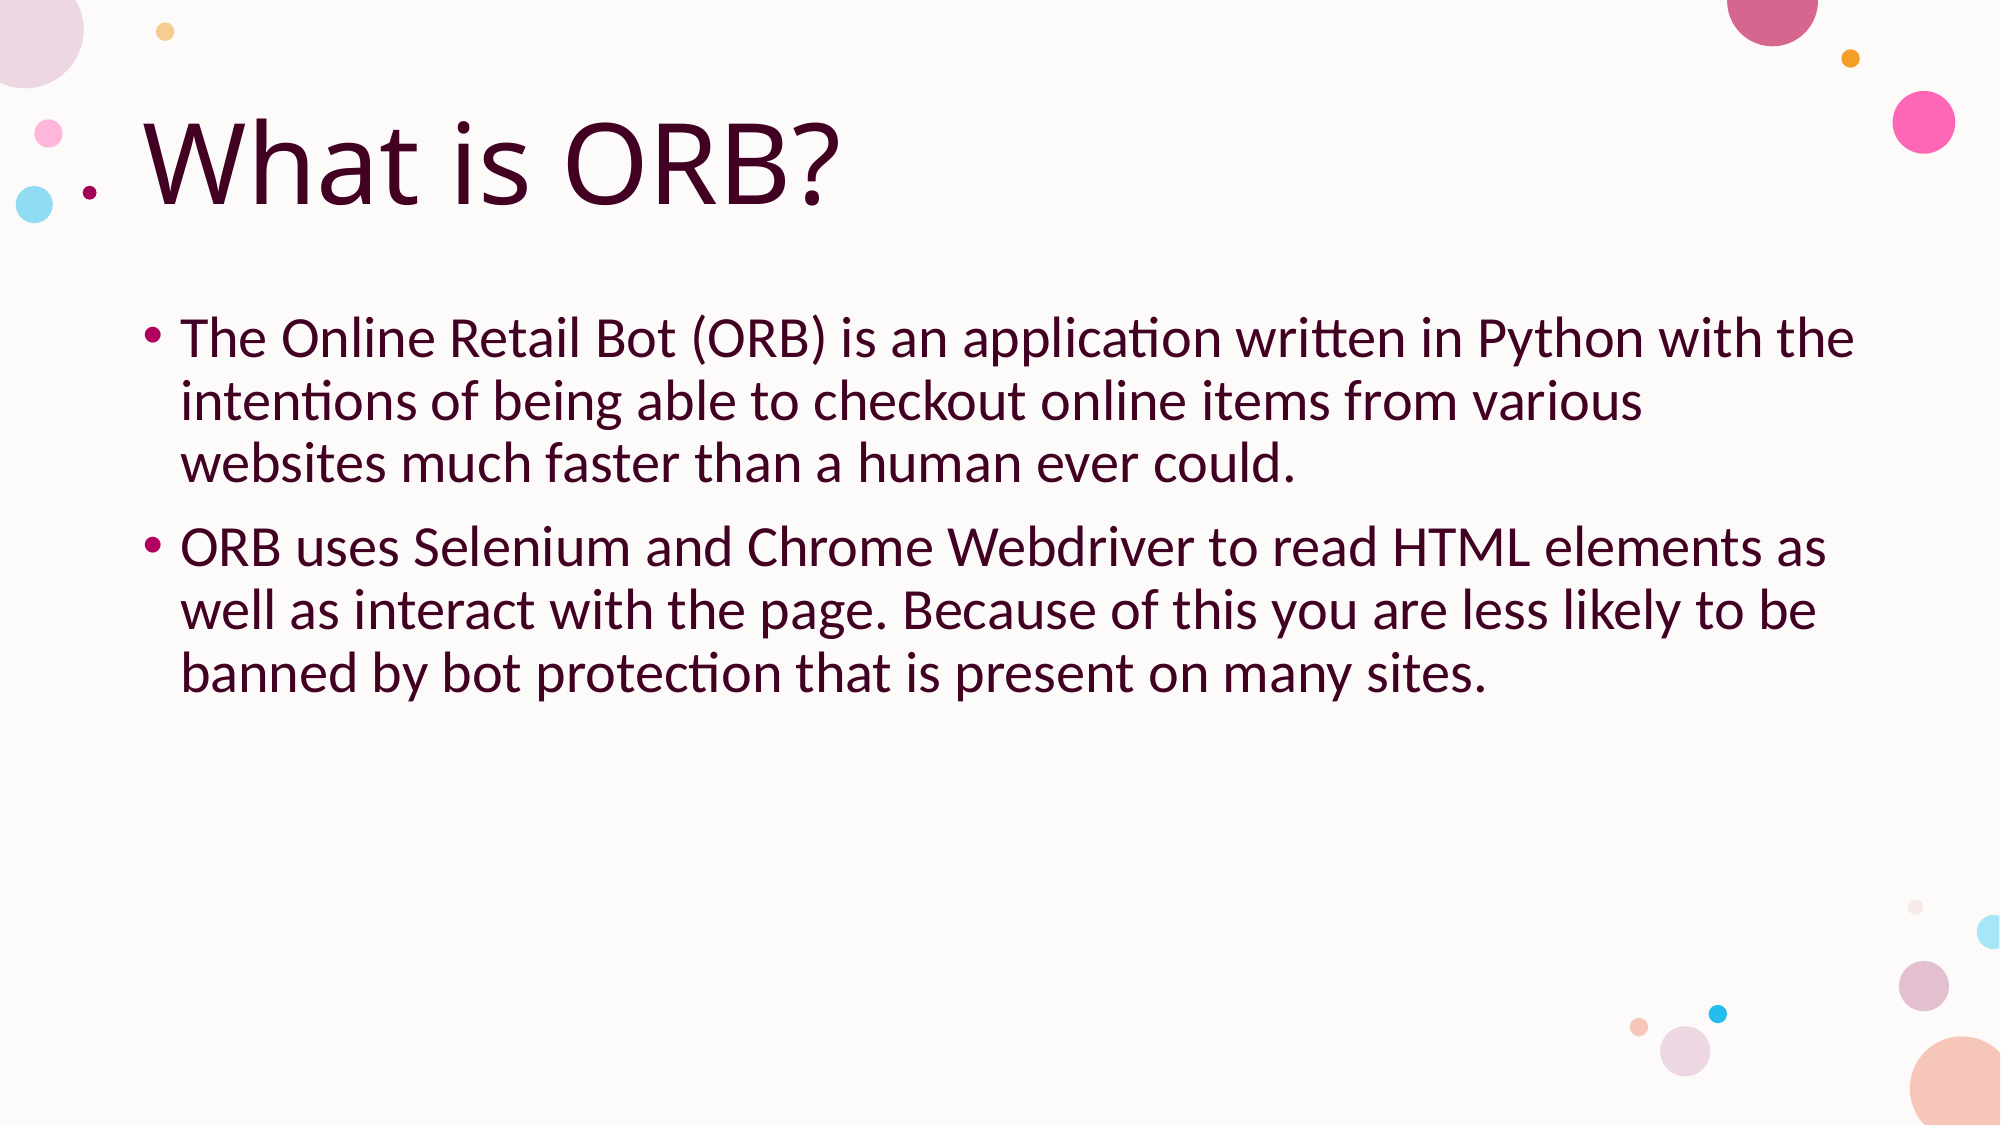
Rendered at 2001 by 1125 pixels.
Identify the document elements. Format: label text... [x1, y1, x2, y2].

list The Online Retail Bot (ORB) is an application written in Python with the intentions of being able to checkout online items from various websites much faster than a human ever could. ORB uses Selenium and Chrome Webdriver to read HTML elements as well as interact with the page. Because of this you are less likely to be banned by bot protection that is present on many sites. [127, 299, 1877, 1014]
title What is ORB? [127, 59, 1877, 278]
